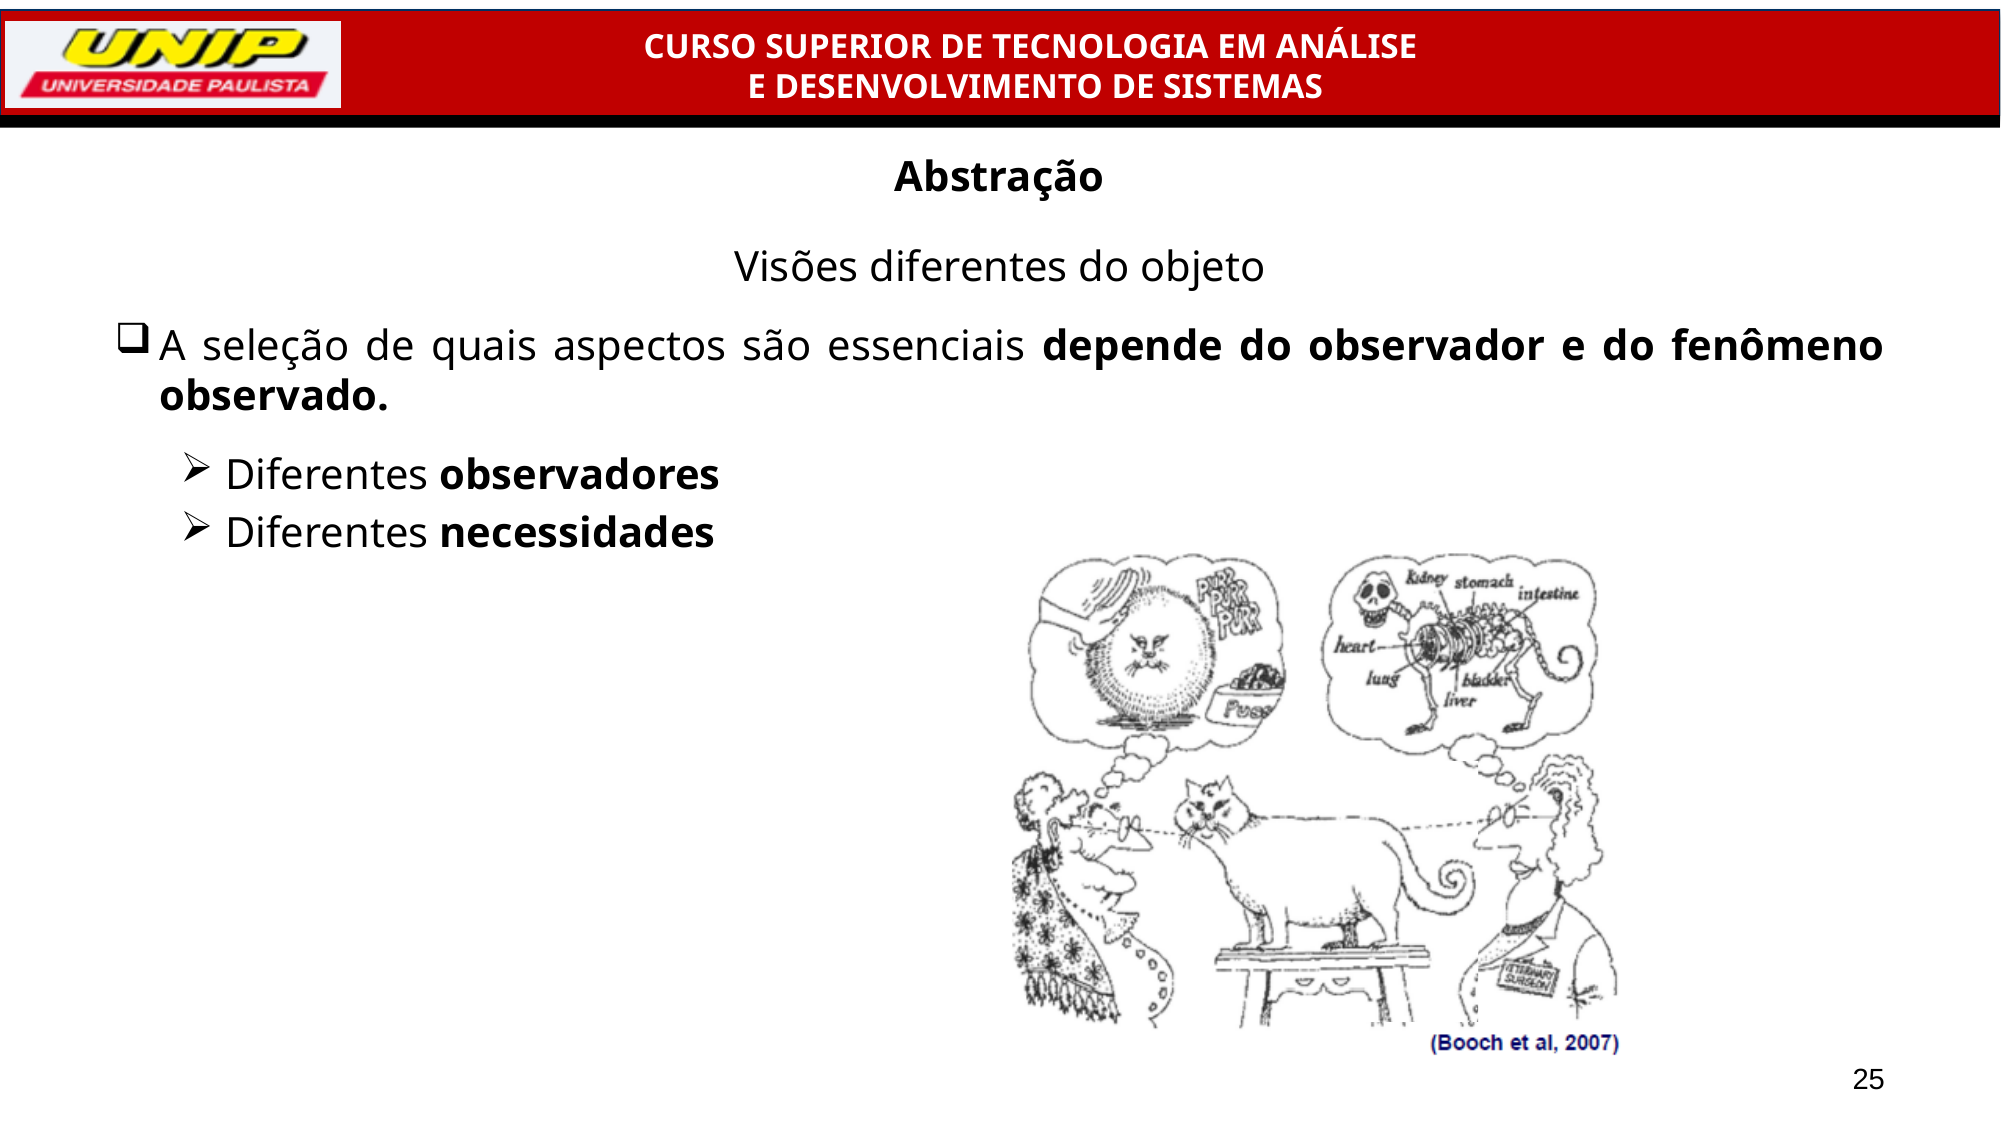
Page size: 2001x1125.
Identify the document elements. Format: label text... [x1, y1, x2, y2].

picture [5, 21, 341, 108]
slide_number 25 [1655, 1024, 1900, 1103]
picture [1011, 552, 1650, 1103]
title Abstração [99, 62, 1900, 231]
list Visões diferentes do objeto A seleção de quais aspectos são essenciais depende do observador e do fenômeno observado. Diferentes observadores Diferentes necessidades [99, 231, 1900, 988]
